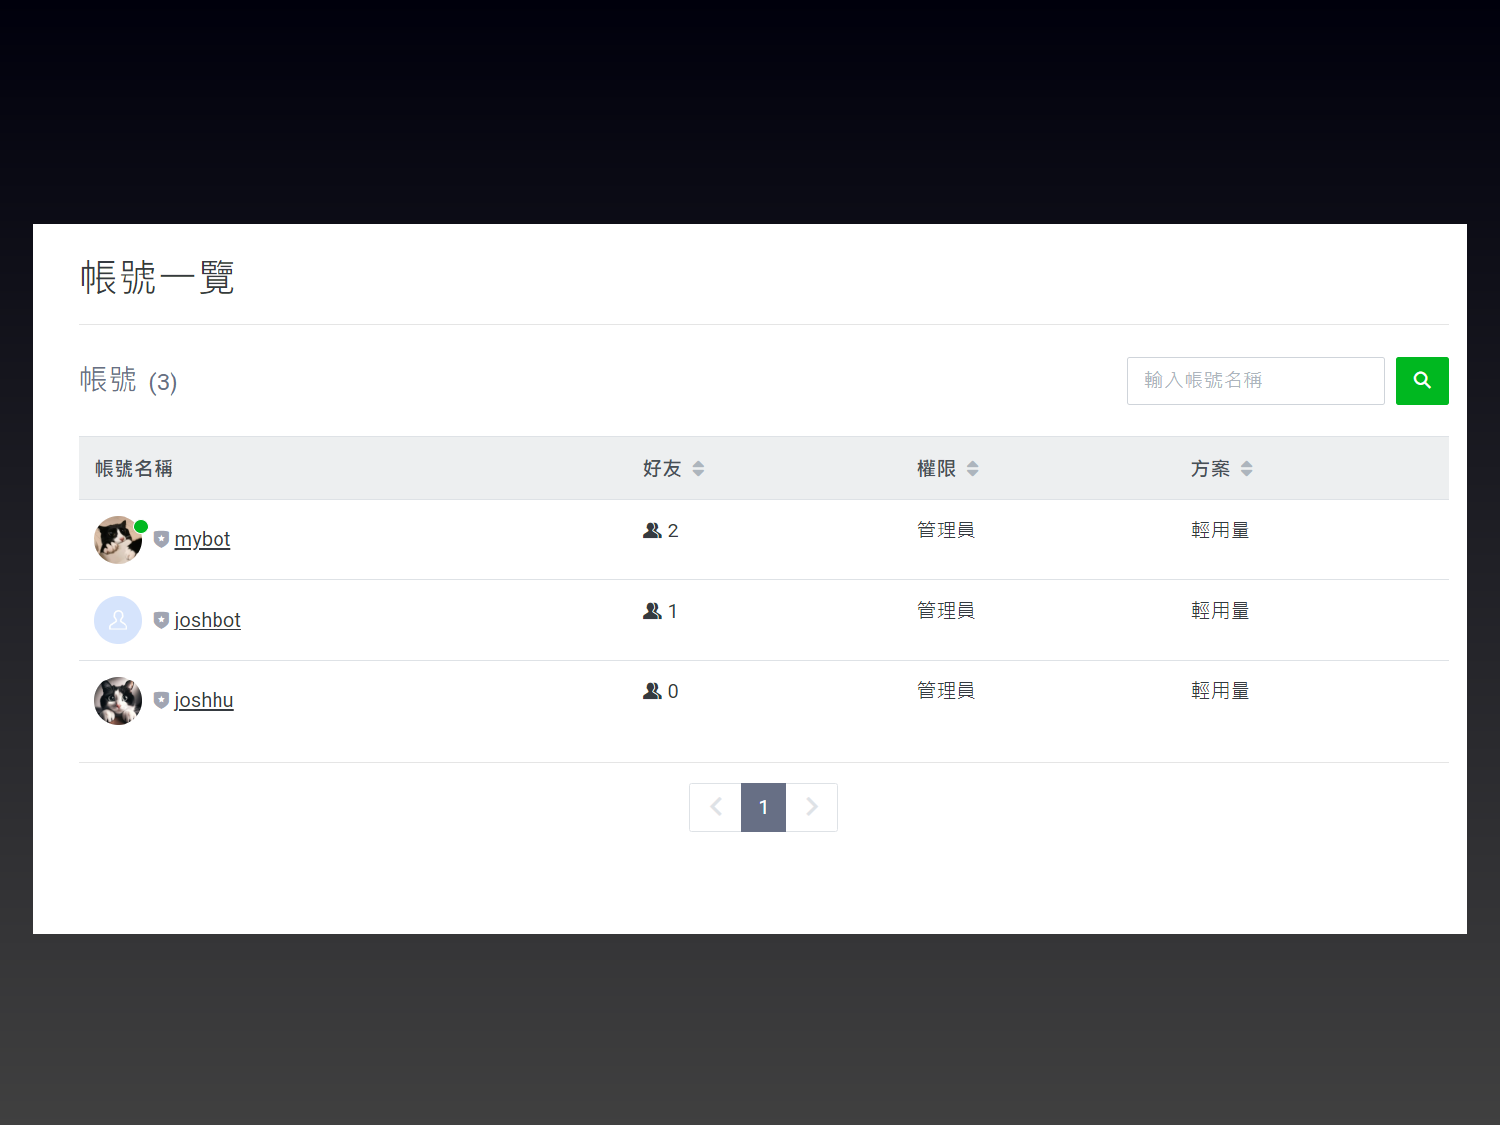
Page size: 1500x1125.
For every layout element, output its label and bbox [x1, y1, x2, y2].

picture [32, 224, 1468, 934]
